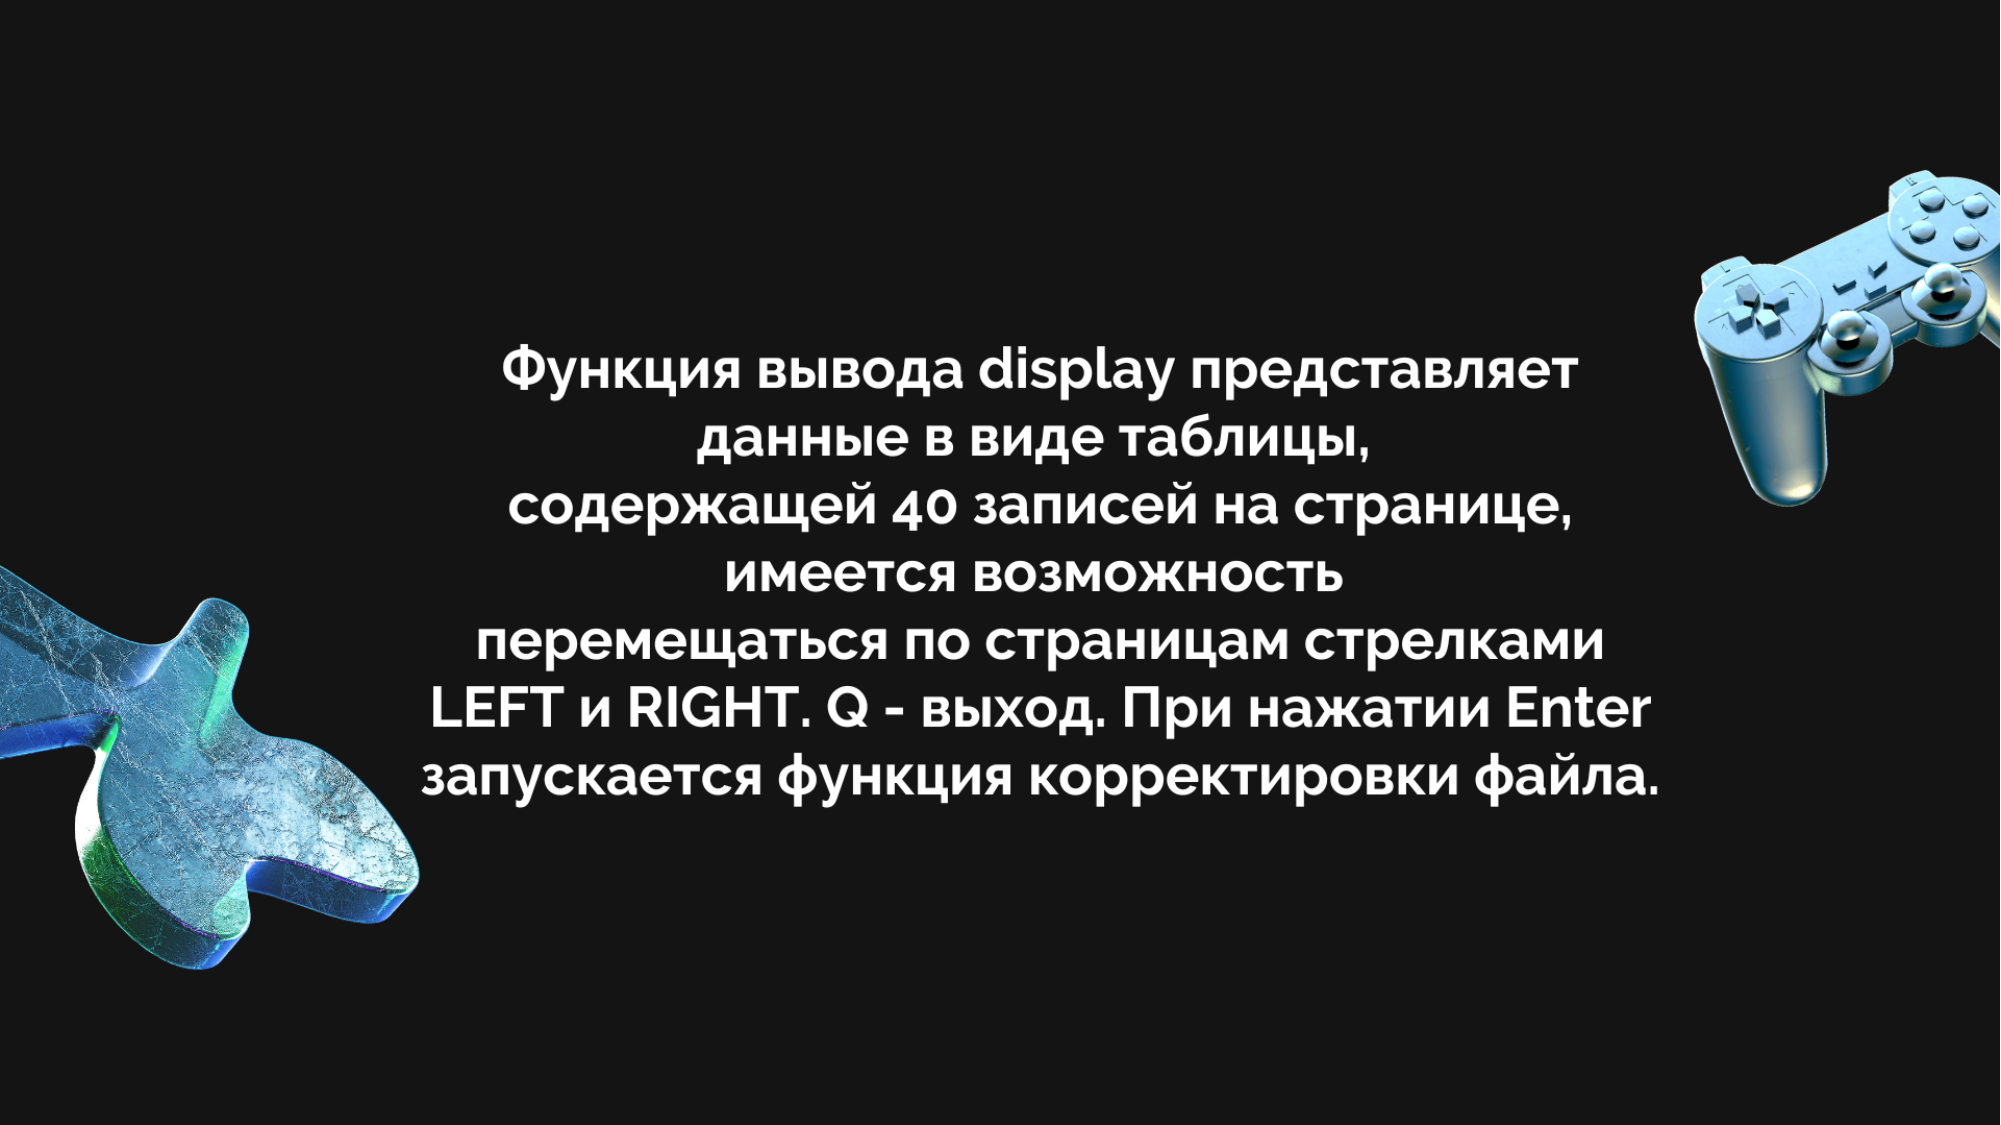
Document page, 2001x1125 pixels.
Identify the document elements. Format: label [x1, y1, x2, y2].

list [0, 0, 2000, 1125]
